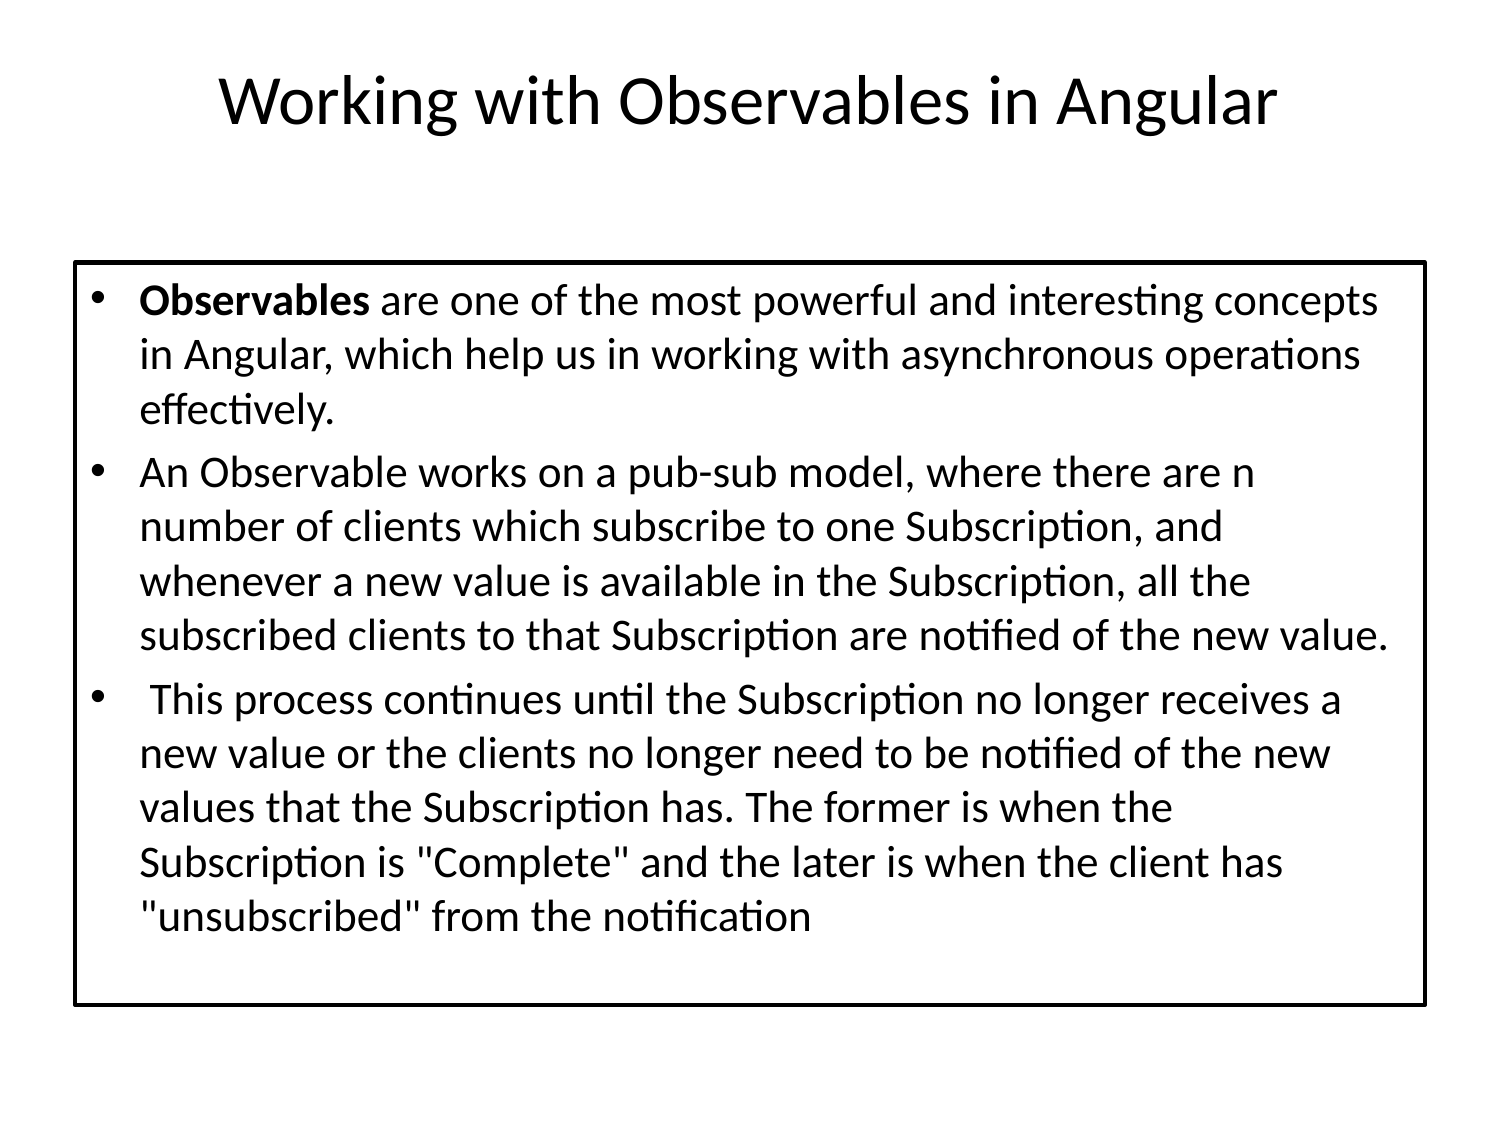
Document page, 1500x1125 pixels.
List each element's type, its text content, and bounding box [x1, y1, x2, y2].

list Observables are one of the most powerful and interesting concepts in Angular, which help us in working with asynchronous operations effectively. An Observable works on a pub-sub model, where there are n number of clients which subscribe to one Subscription, and whenever a new value is available in the Subscription, all the subscribed clients to that Subscription are notified of the new value. This process continues until the Subscription no longer receives a new value or the clients no longer need to be notified of the new values that the Subscription has. The former is when the Subscription is "Complete" and the later is when the client has "unsubscribed" from the notification [73, 260, 1427, 1007]
title Working with Observables in Angular [75, 45, 1425, 233]
